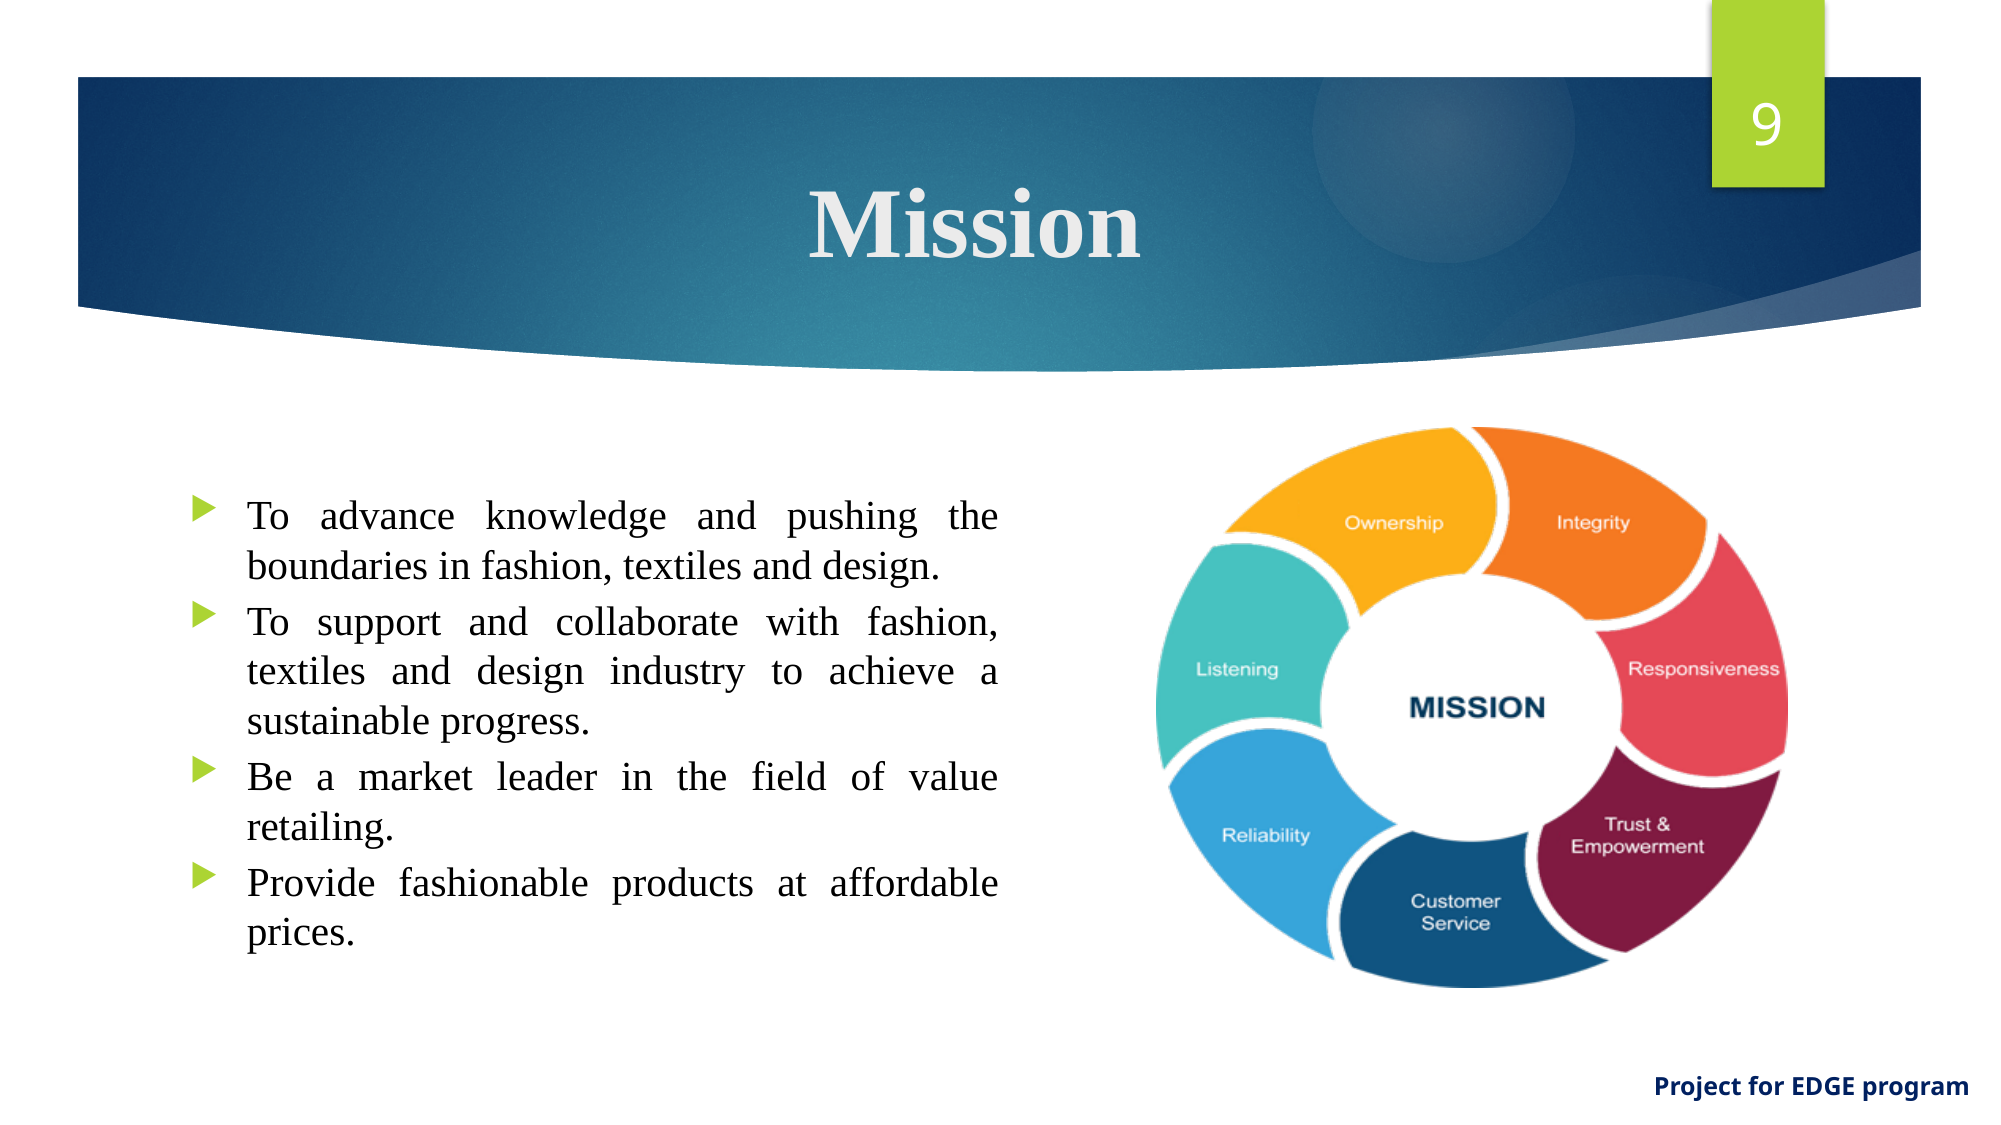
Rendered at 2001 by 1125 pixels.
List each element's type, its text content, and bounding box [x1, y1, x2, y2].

list To advance knowledge and pushing the boundaries in fashion, textiles and design. To support and collaborate with fashion, textiles and design industry to achieve a sustainable progress. Be a market leader in the field of value retailing. Provide fashionable products at affordable prices. [174, 480, 1015, 988]
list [1156, 426, 1789, 988]
title Mission [257, 159, 1695, 276]
slide_number 9 [1698, 48, 1836, 175]
footer Project for EDGE program [1638, 1062, 1997, 1113]
